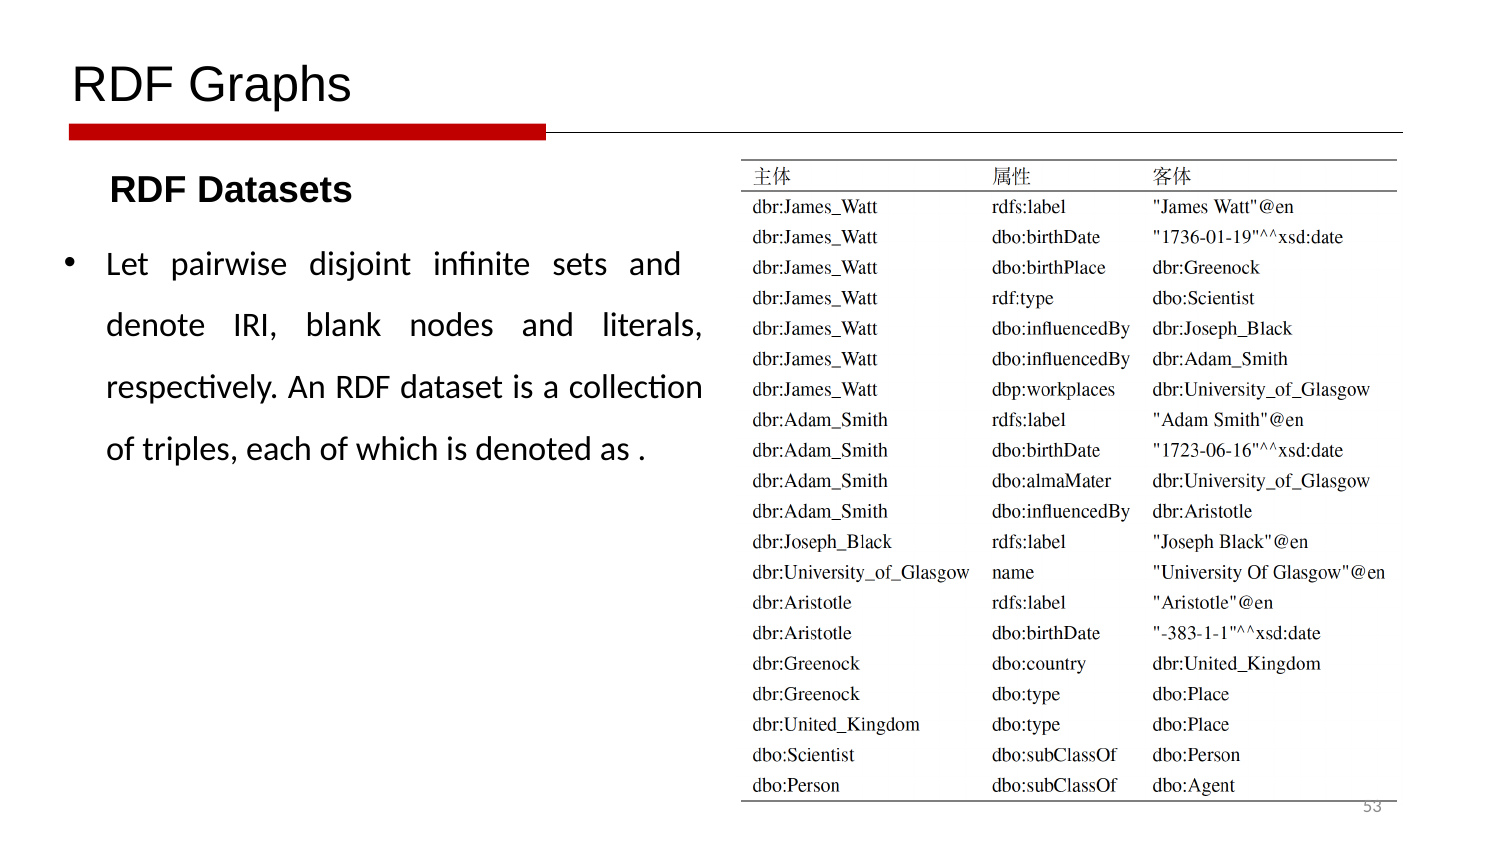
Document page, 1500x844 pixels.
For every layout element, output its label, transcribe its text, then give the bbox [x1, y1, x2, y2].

picture [733, 157, 1403, 805]
text_box [68, 123, 547, 132]
text_box RDF Graphs [56, 43, 367, 119]
text_box RDF Datasets [94, 157, 719, 218]
text_box [68, 133, 547, 142]
slide_number 53 [1059, 805, 1397, 827]
